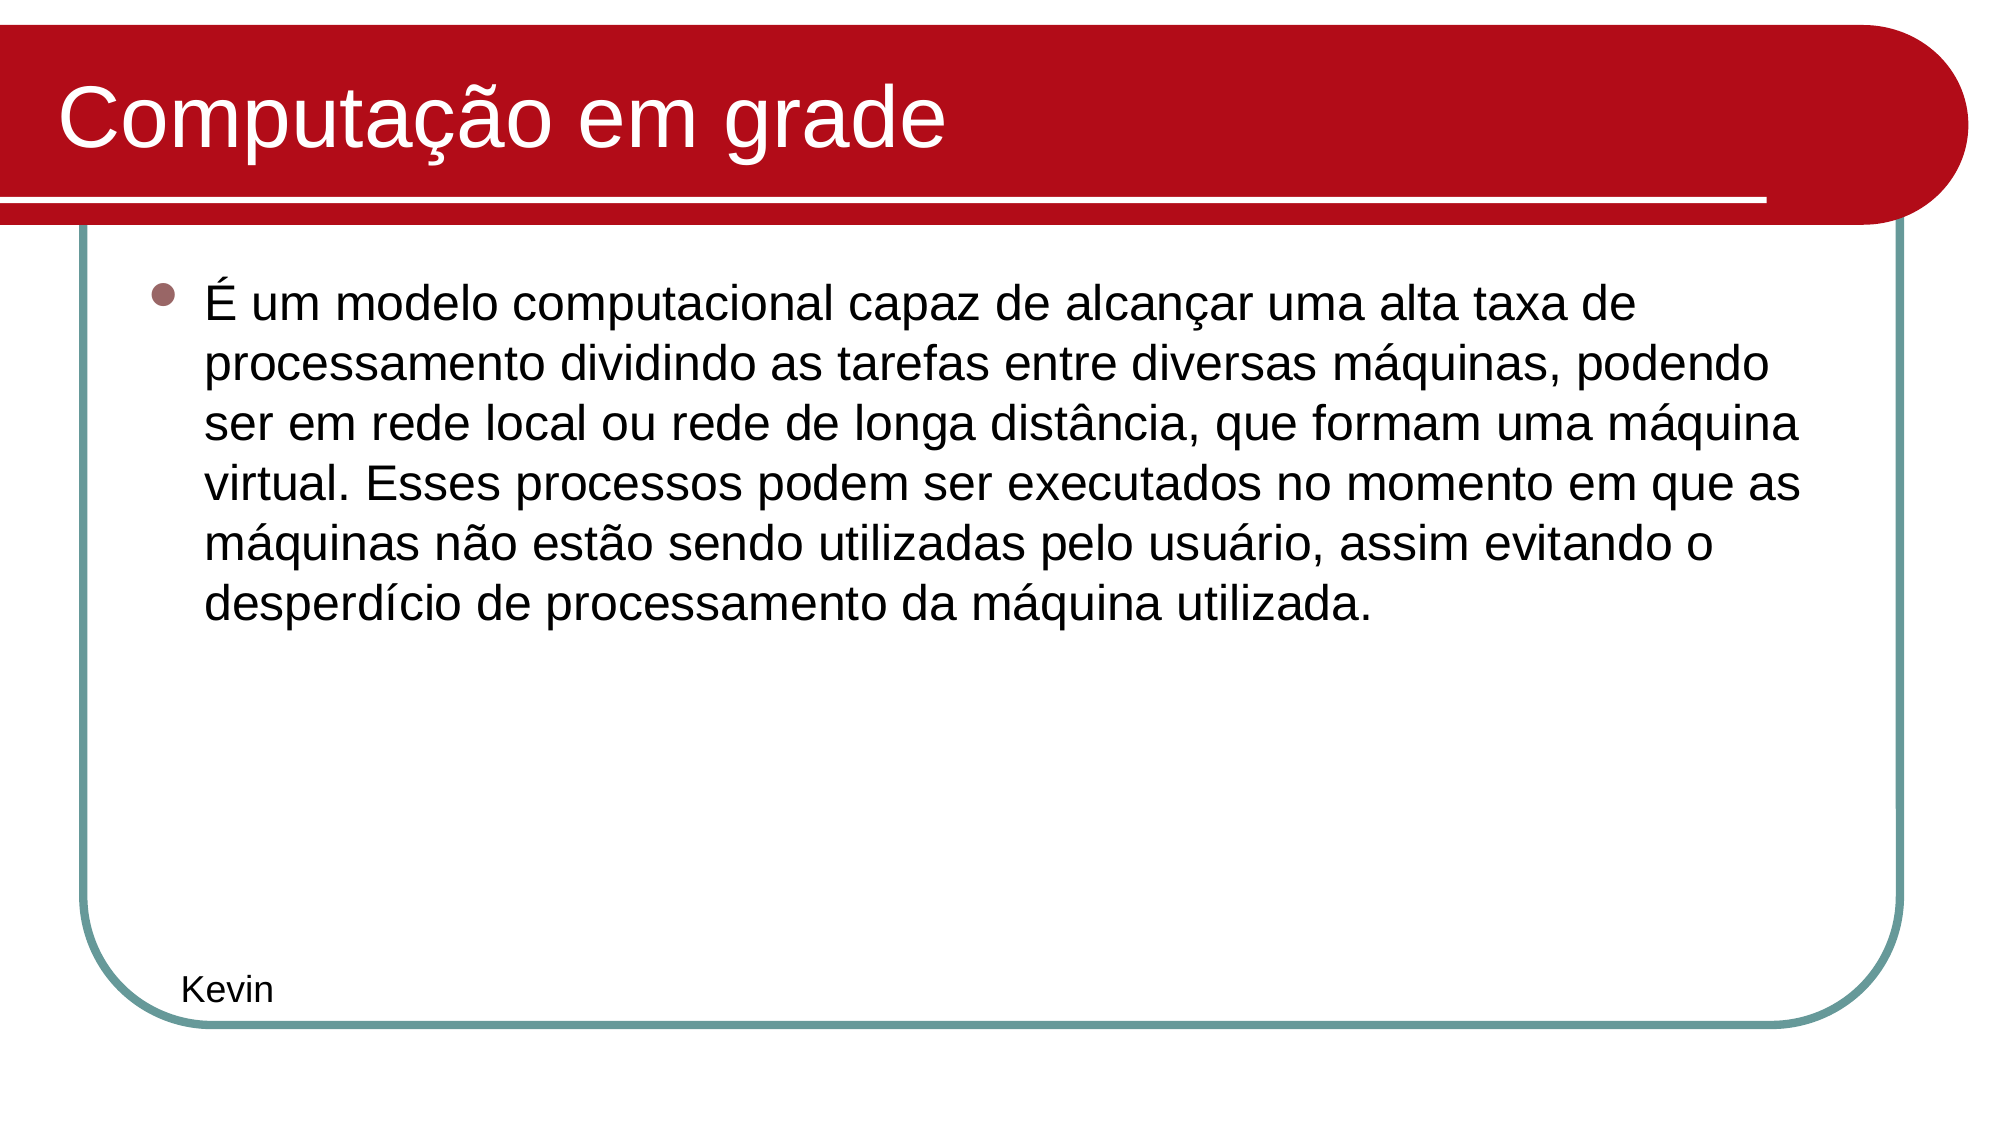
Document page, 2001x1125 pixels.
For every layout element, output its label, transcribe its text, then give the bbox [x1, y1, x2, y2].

text_box Kevin [165, 957, 639, 1017]
title Computação em grade [42, 37, 1796, 188]
list É um modelo computacional capaz de alcançar uma alta taxa de processamento dividindo as tarefas entre diversas máquinas, podendo ser em rede local ou rede de longa distância, que formam uma máquina virtual. Esses processos podem ser executados no momento em que as máquinas não estão sendo utilizadas pelo usuário, assim evitando o desperdício de processamento da máquina utilizada. [133, 262, 1867, 988]
